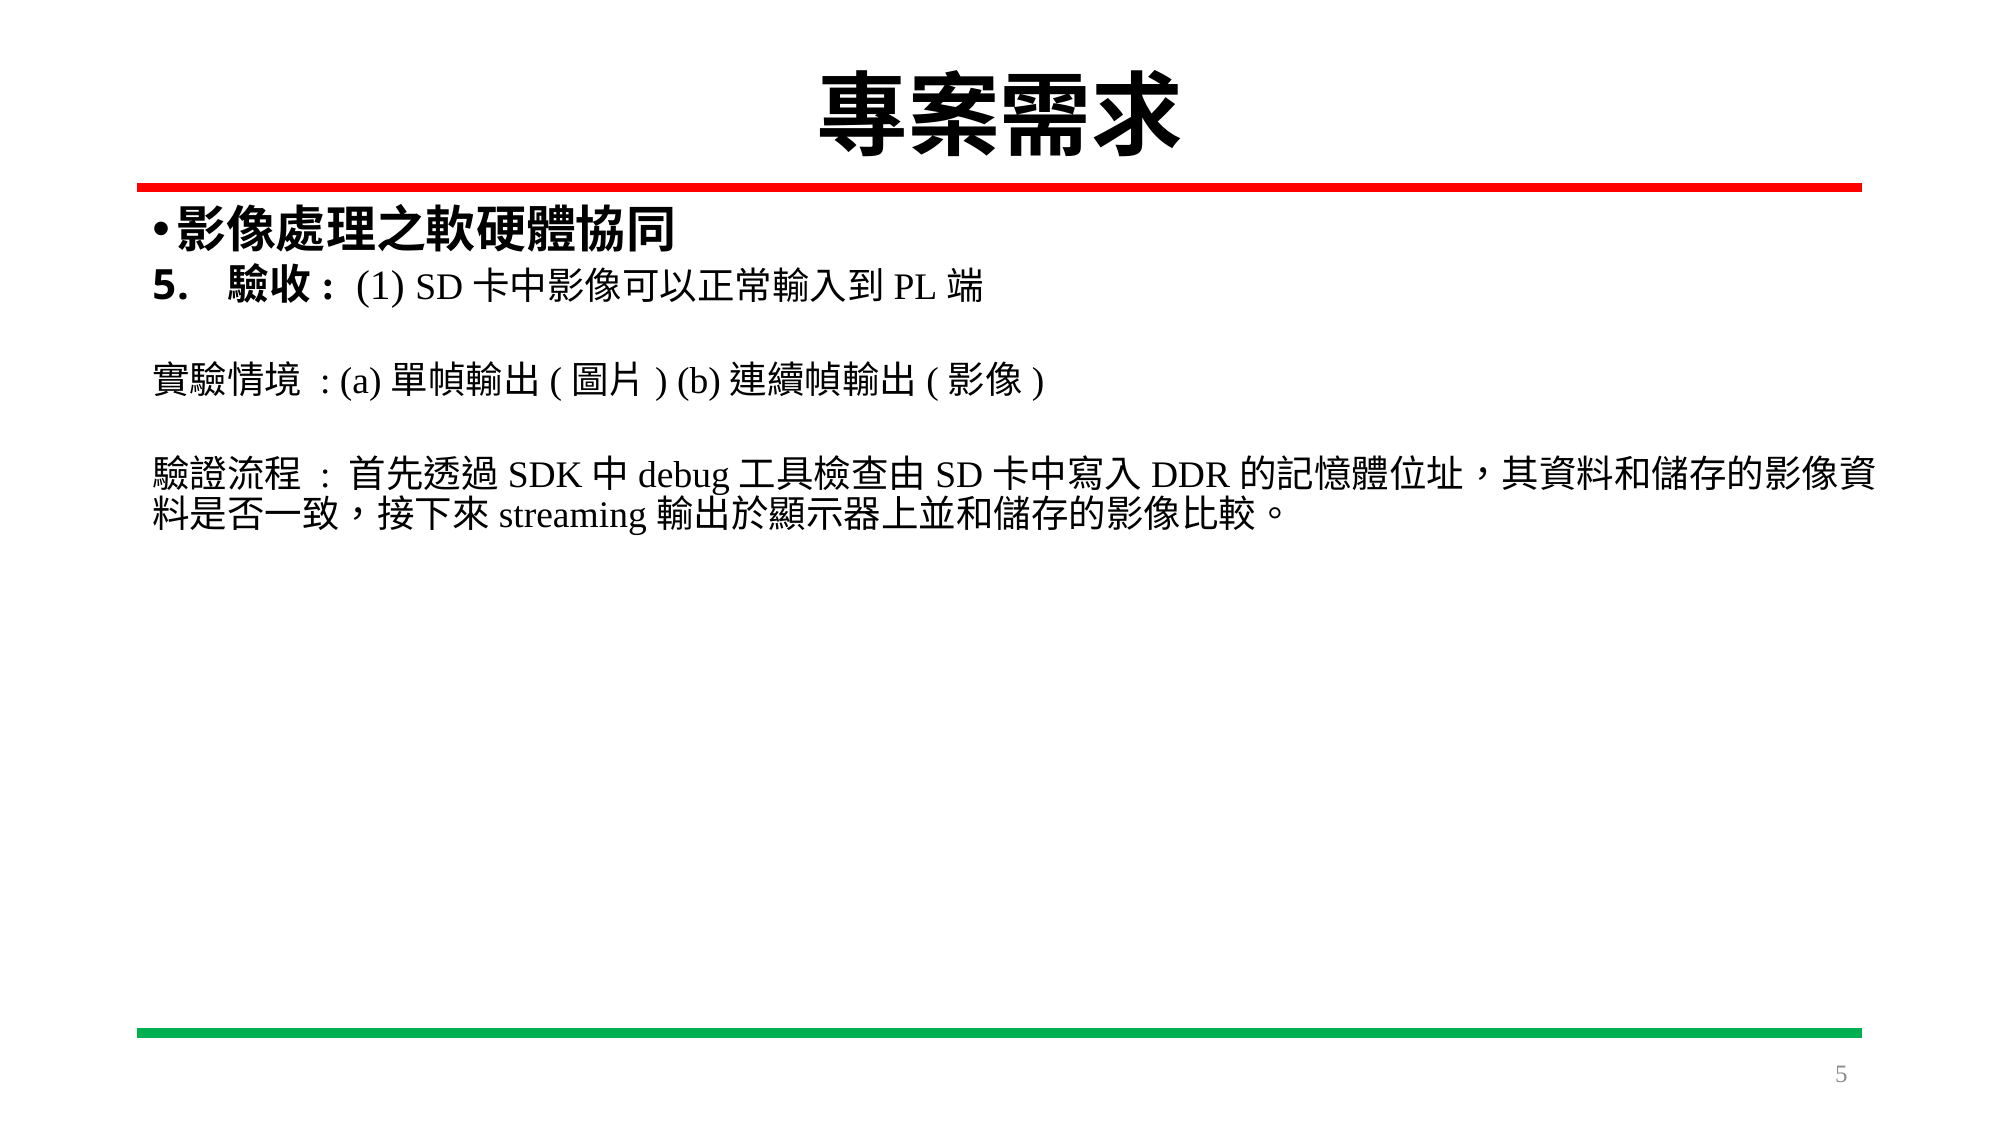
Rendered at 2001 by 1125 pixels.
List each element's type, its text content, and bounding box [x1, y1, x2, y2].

title 專案需求 [137, 59, 1863, 178]
slide_number 5 [1412, 1042, 1863, 1103]
text_box 驗收: (1) SD卡中影像可以正常輸入到PL端 實驗情境 : (a)單幀輸出(圖片) (b)連續幀輸出(影像) 驗證流程 : 首先透過SDK中debug工具檢查由SD卡中寫入DDR的記憶體位址，其資料和儲存的影像資料是否一致，接下來streaming輸出於顯示器上並和儲存的影像比較。 [137, 255, 1910, 1024]
list 影像處理之軟硬體協同 [137, 197, 713, 255]
